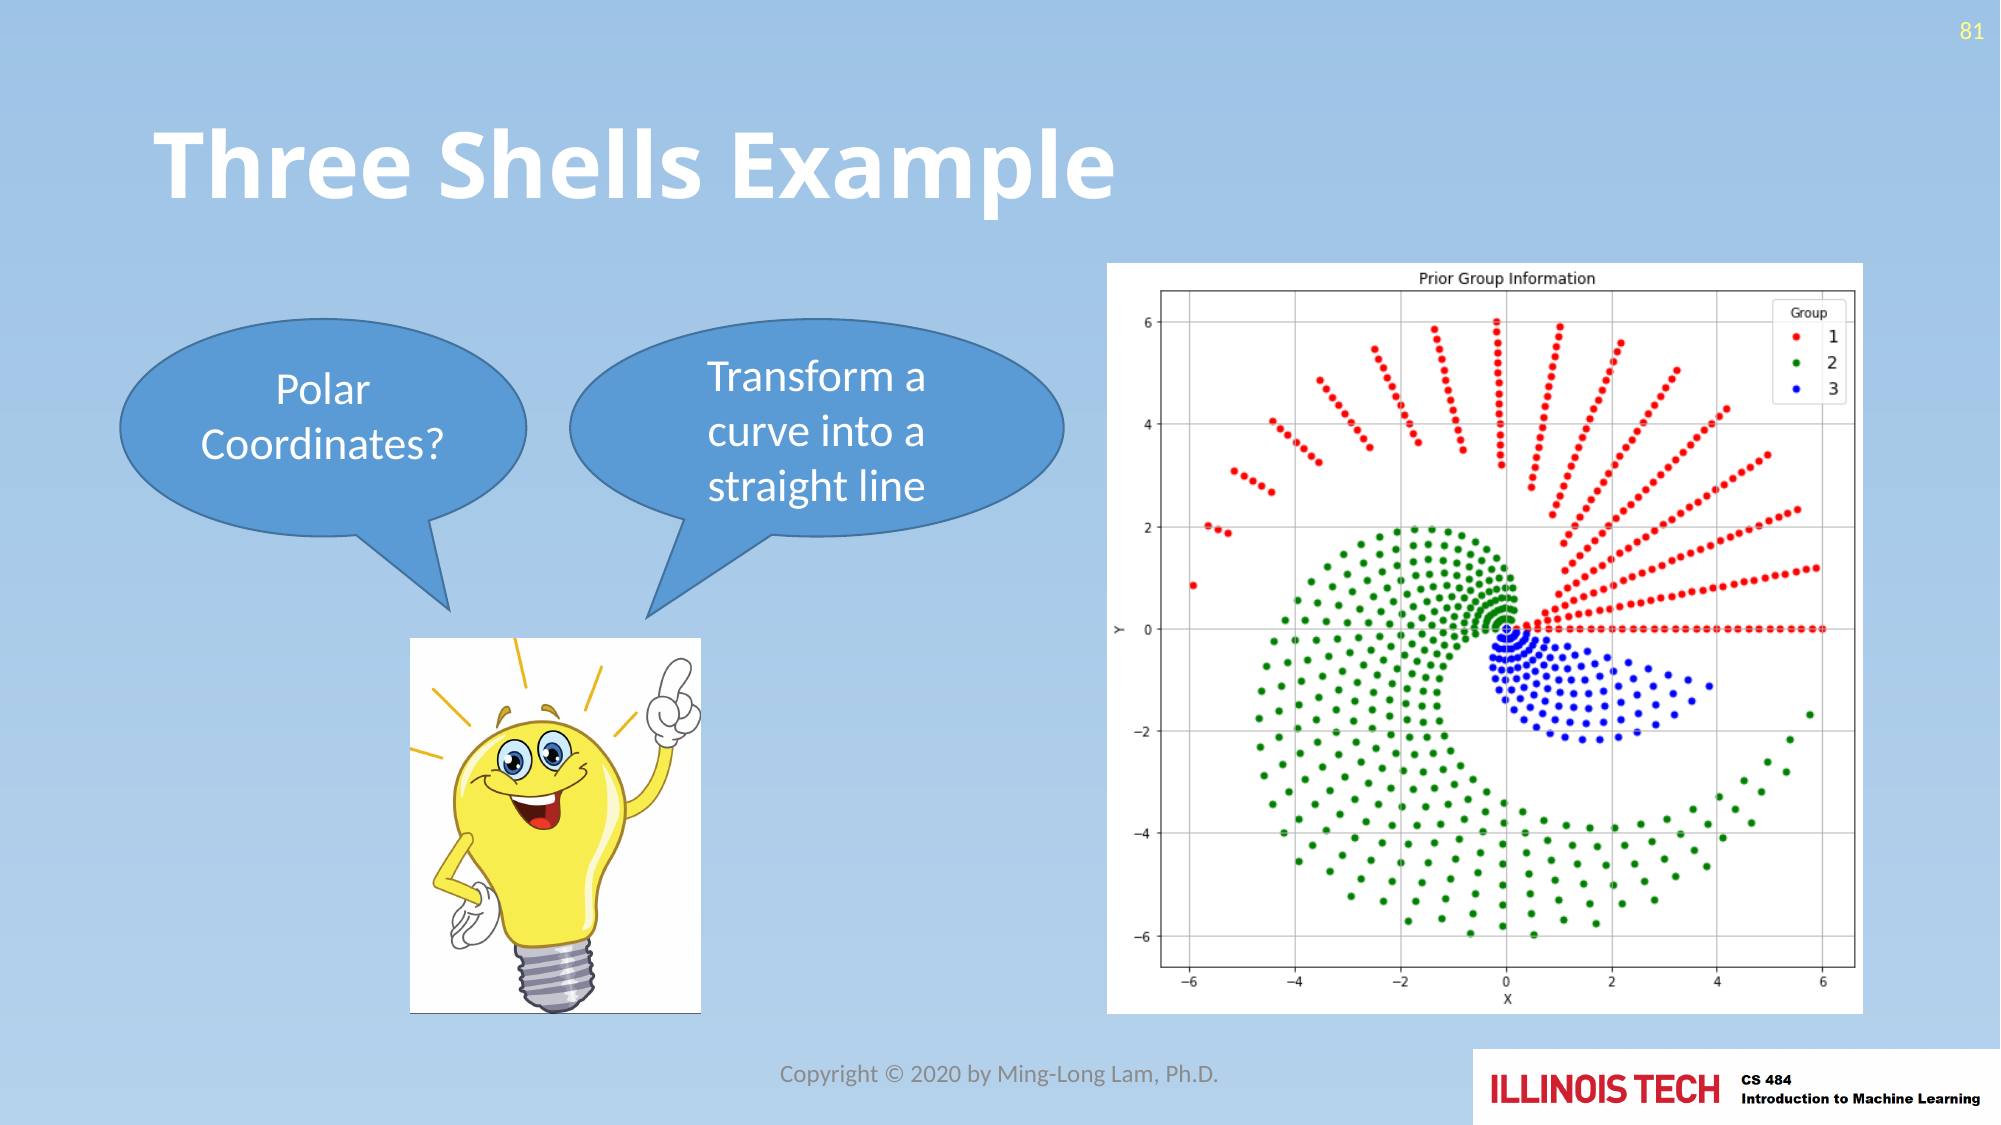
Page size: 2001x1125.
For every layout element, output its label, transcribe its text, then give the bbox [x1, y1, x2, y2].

footer Copyright © 2020 by Ming-Long Lam, Ph.D. [662, 1042, 1338, 1103]
slide_number 81 [1550, 0, 2000, 60]
text_box Transform a curve into a straight line [569, 318, 1065, 620]
picture [1107, 263, 1863, 1014]
picture [1473, 1049, 2000, 1125]
text_box Polar Coordinates? [119, 317, 528, 613]
title Three Shells Example [137, 59, 1863, 278]
picture [410, 638, 701, 1014]
